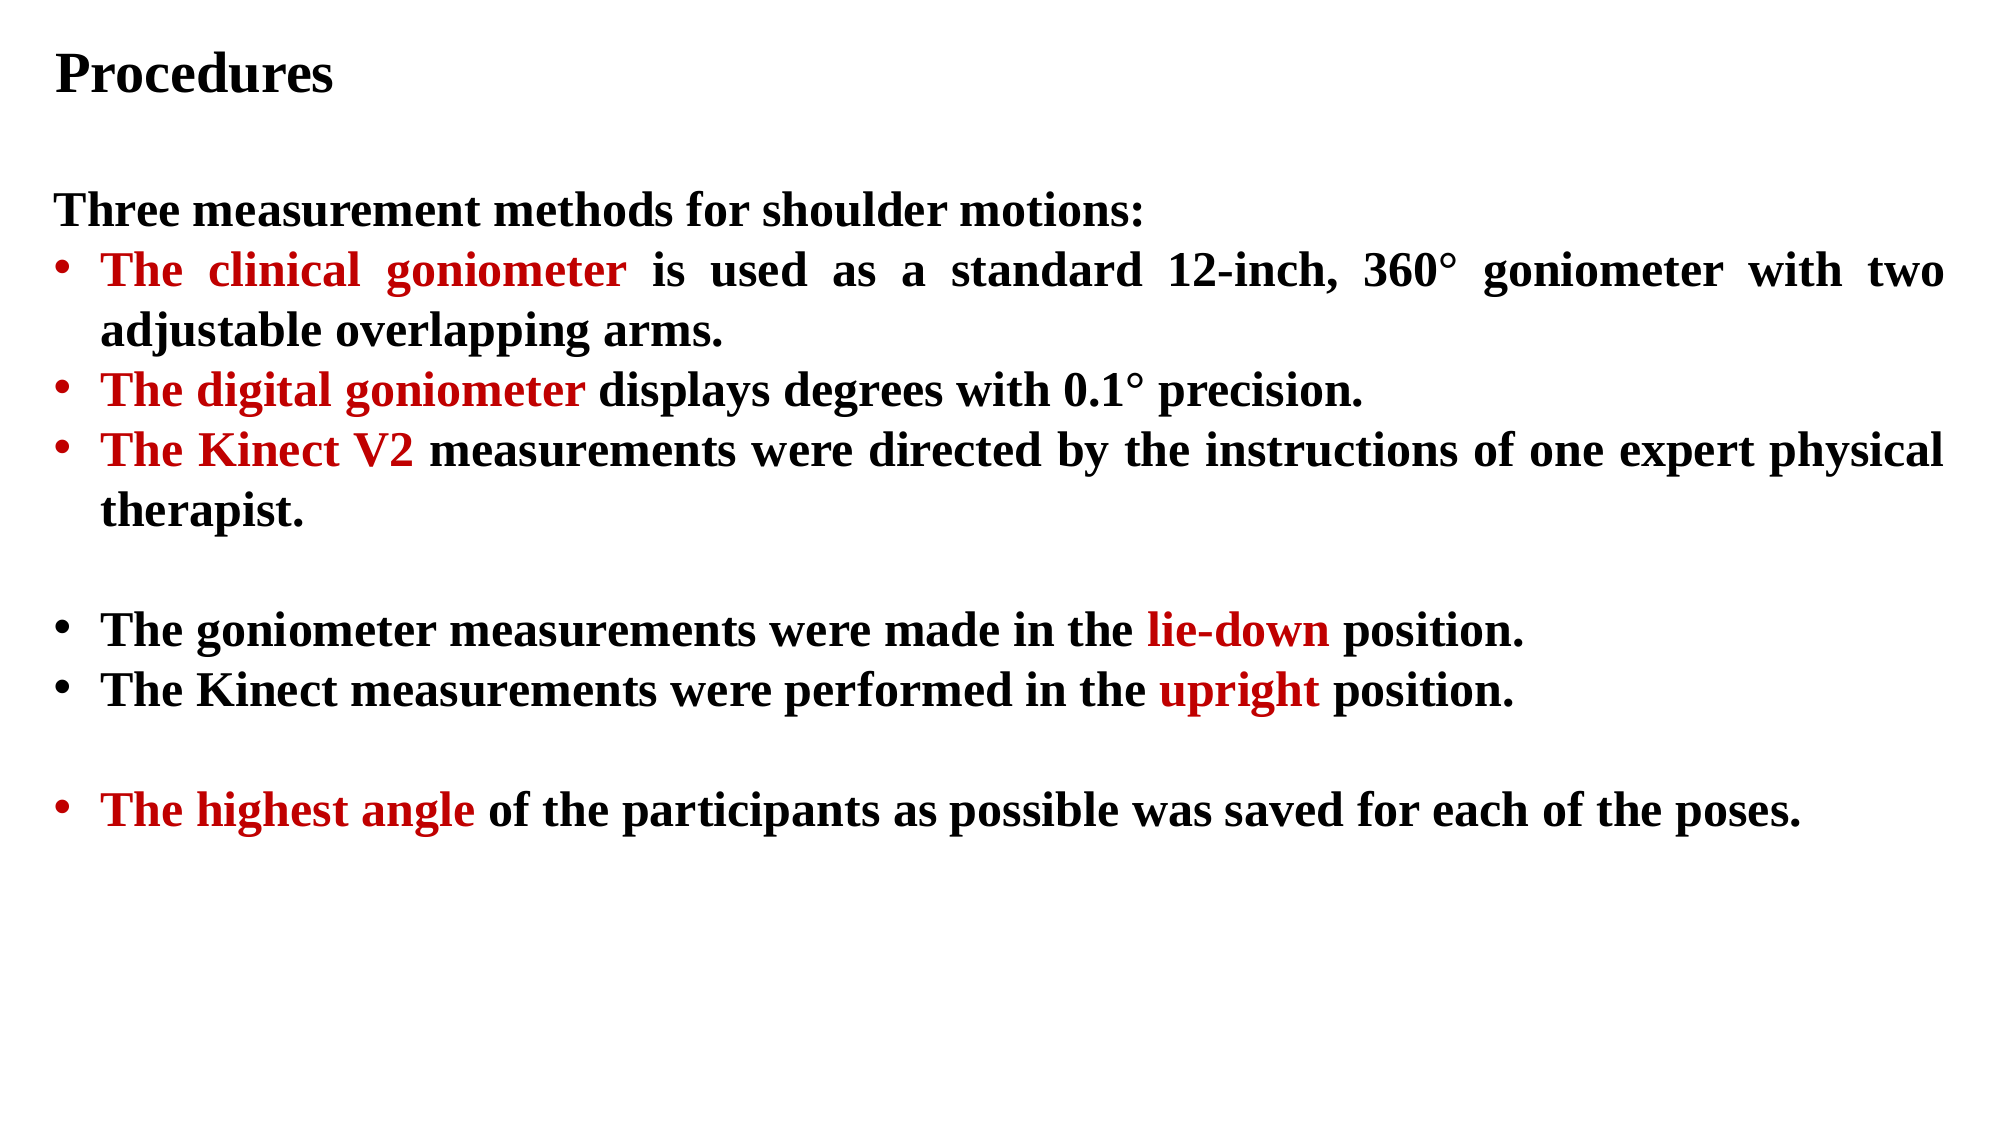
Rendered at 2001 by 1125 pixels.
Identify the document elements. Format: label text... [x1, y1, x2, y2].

text_box Procedures [40, 26, 350, 112]
text_box Three measurement methods for shoulder motions: The clinical goniometer is used as a standard 12-inch, 360° goniometer with two adjustable overlapping arms. The digital goniometer displays degrees with 0.1° precision. The Kinect V2 measurements were directed by the instructions of one expert physical therapist. The goniometer measurements were made in the lie-down position. The Kinect measurements were performed in the upright position. The highest angle of the participants as possible was saved for each of the poses. [39, 169, 1961, 844]
